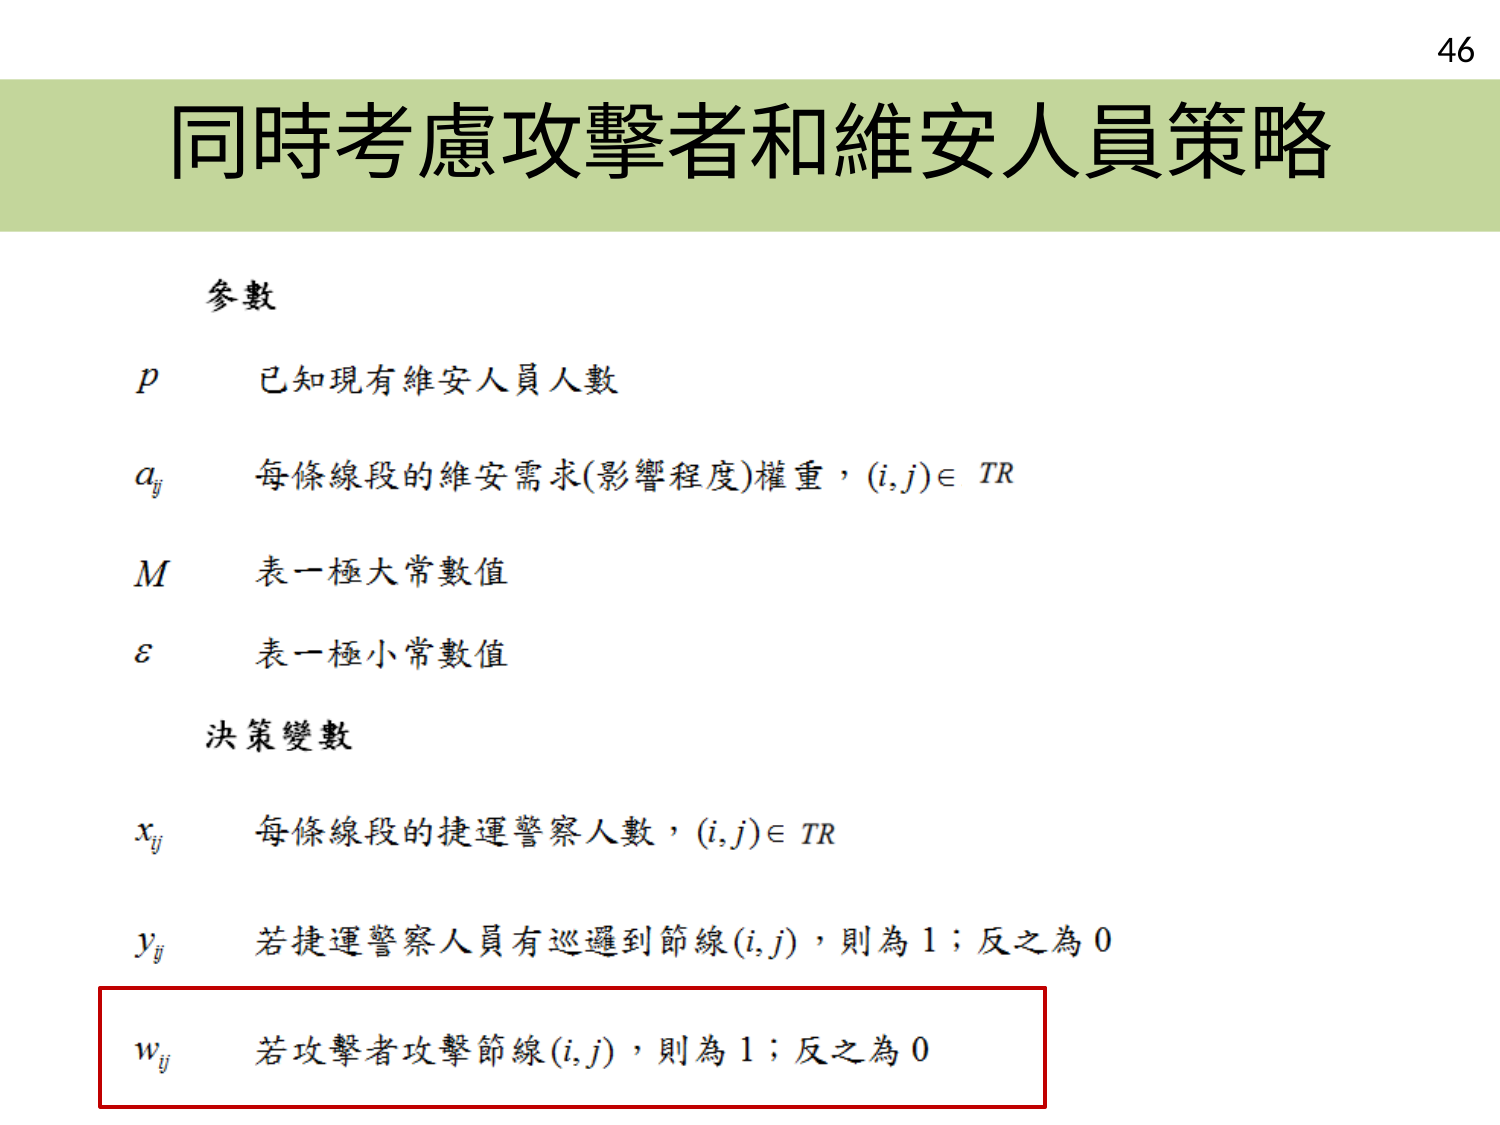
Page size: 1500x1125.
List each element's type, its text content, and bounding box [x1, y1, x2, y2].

text_box [98, 986, 118, 1109]
title 同時考慮攻擊者和維安人員策略 [75, 45, 1425, 233]
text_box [123, 255, 1184, 1107]
